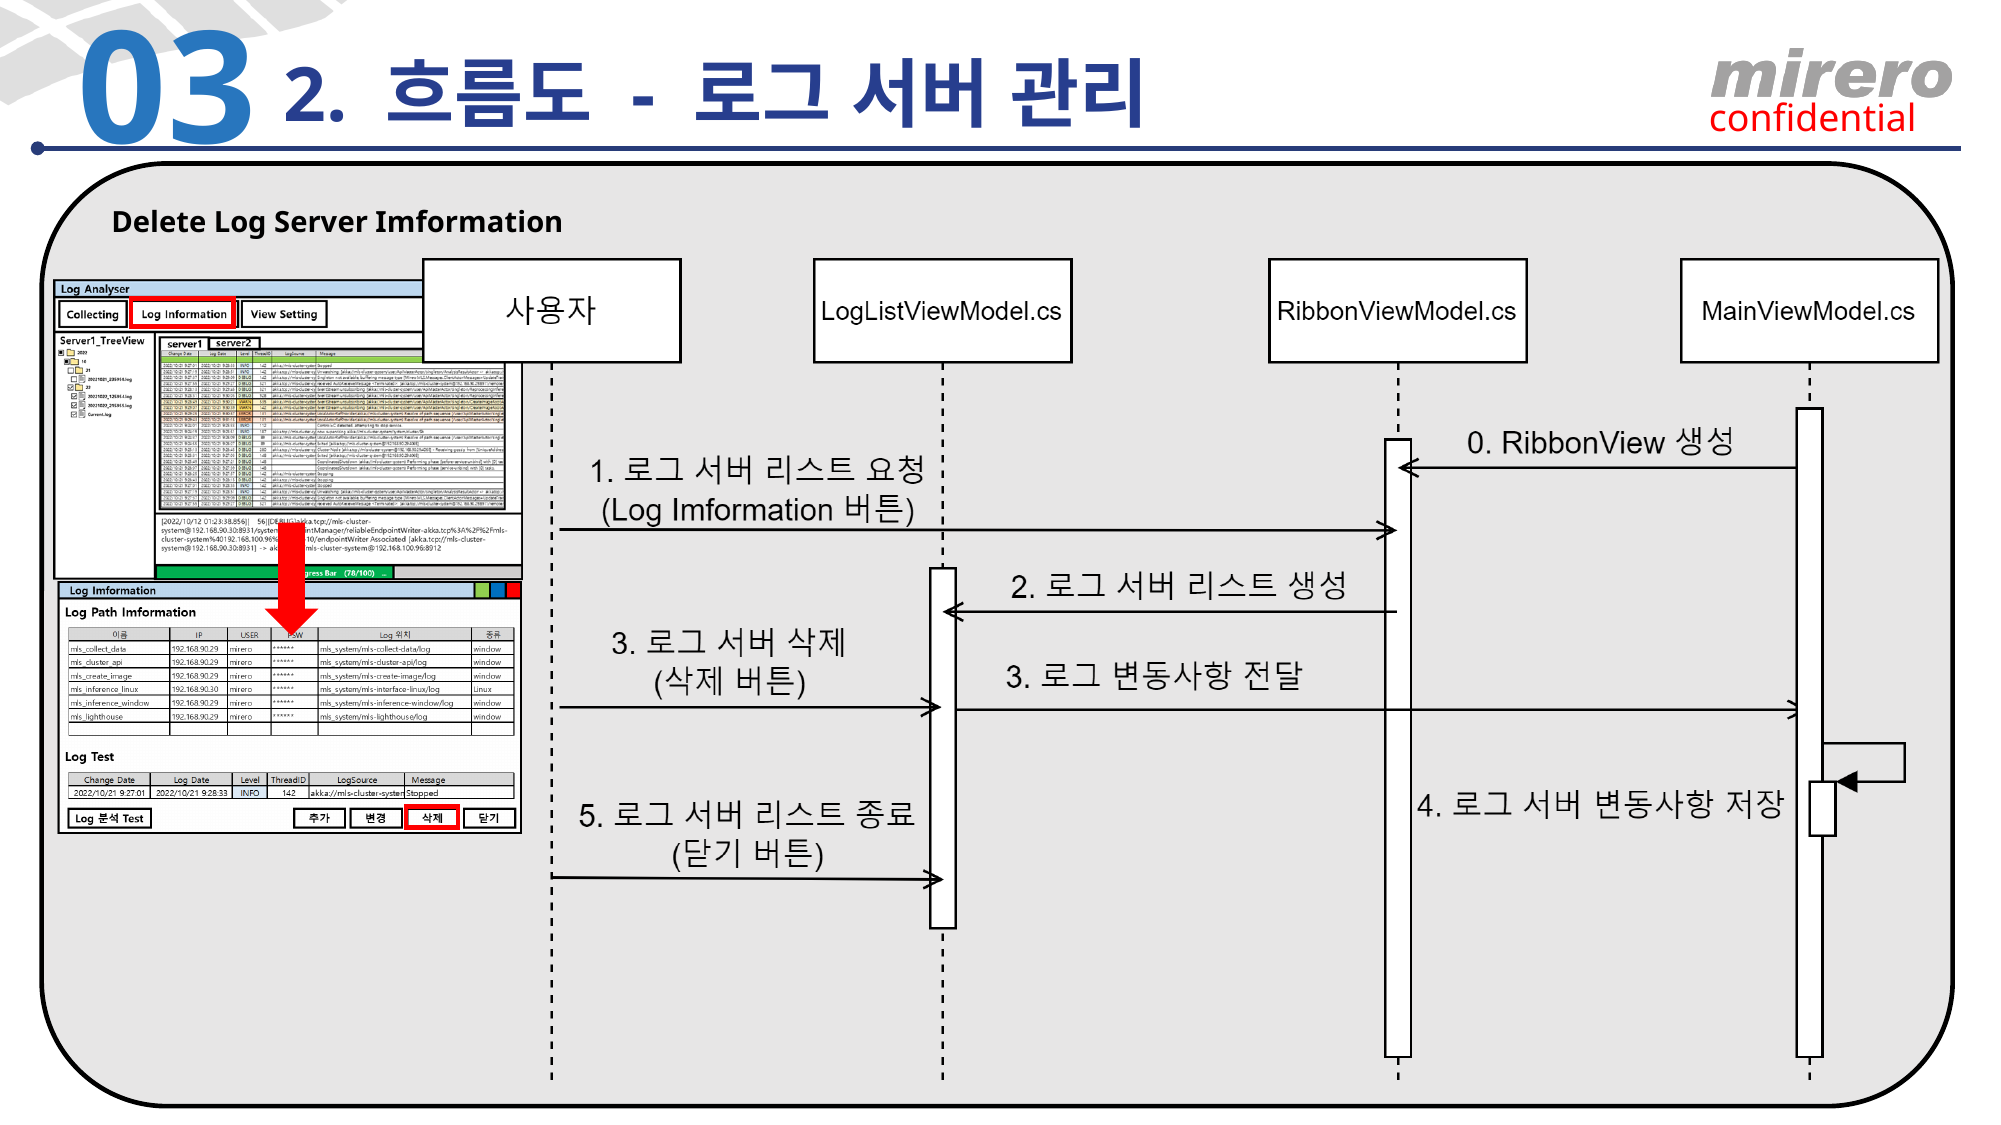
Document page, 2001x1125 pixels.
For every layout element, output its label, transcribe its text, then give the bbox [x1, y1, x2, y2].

text_box 2. 흐름도 - 로그 서버 관리 [268, 22, 2000, 173]
picture [53, 232, 1965, 1088]
text_box Delete Log Server Imformation [40, 162, 1941, 1108]
picture [1697, 45, 1965, 100]
text_box 03 [77, 43, 268, 142]
picture [0, 0, 534, 172]
